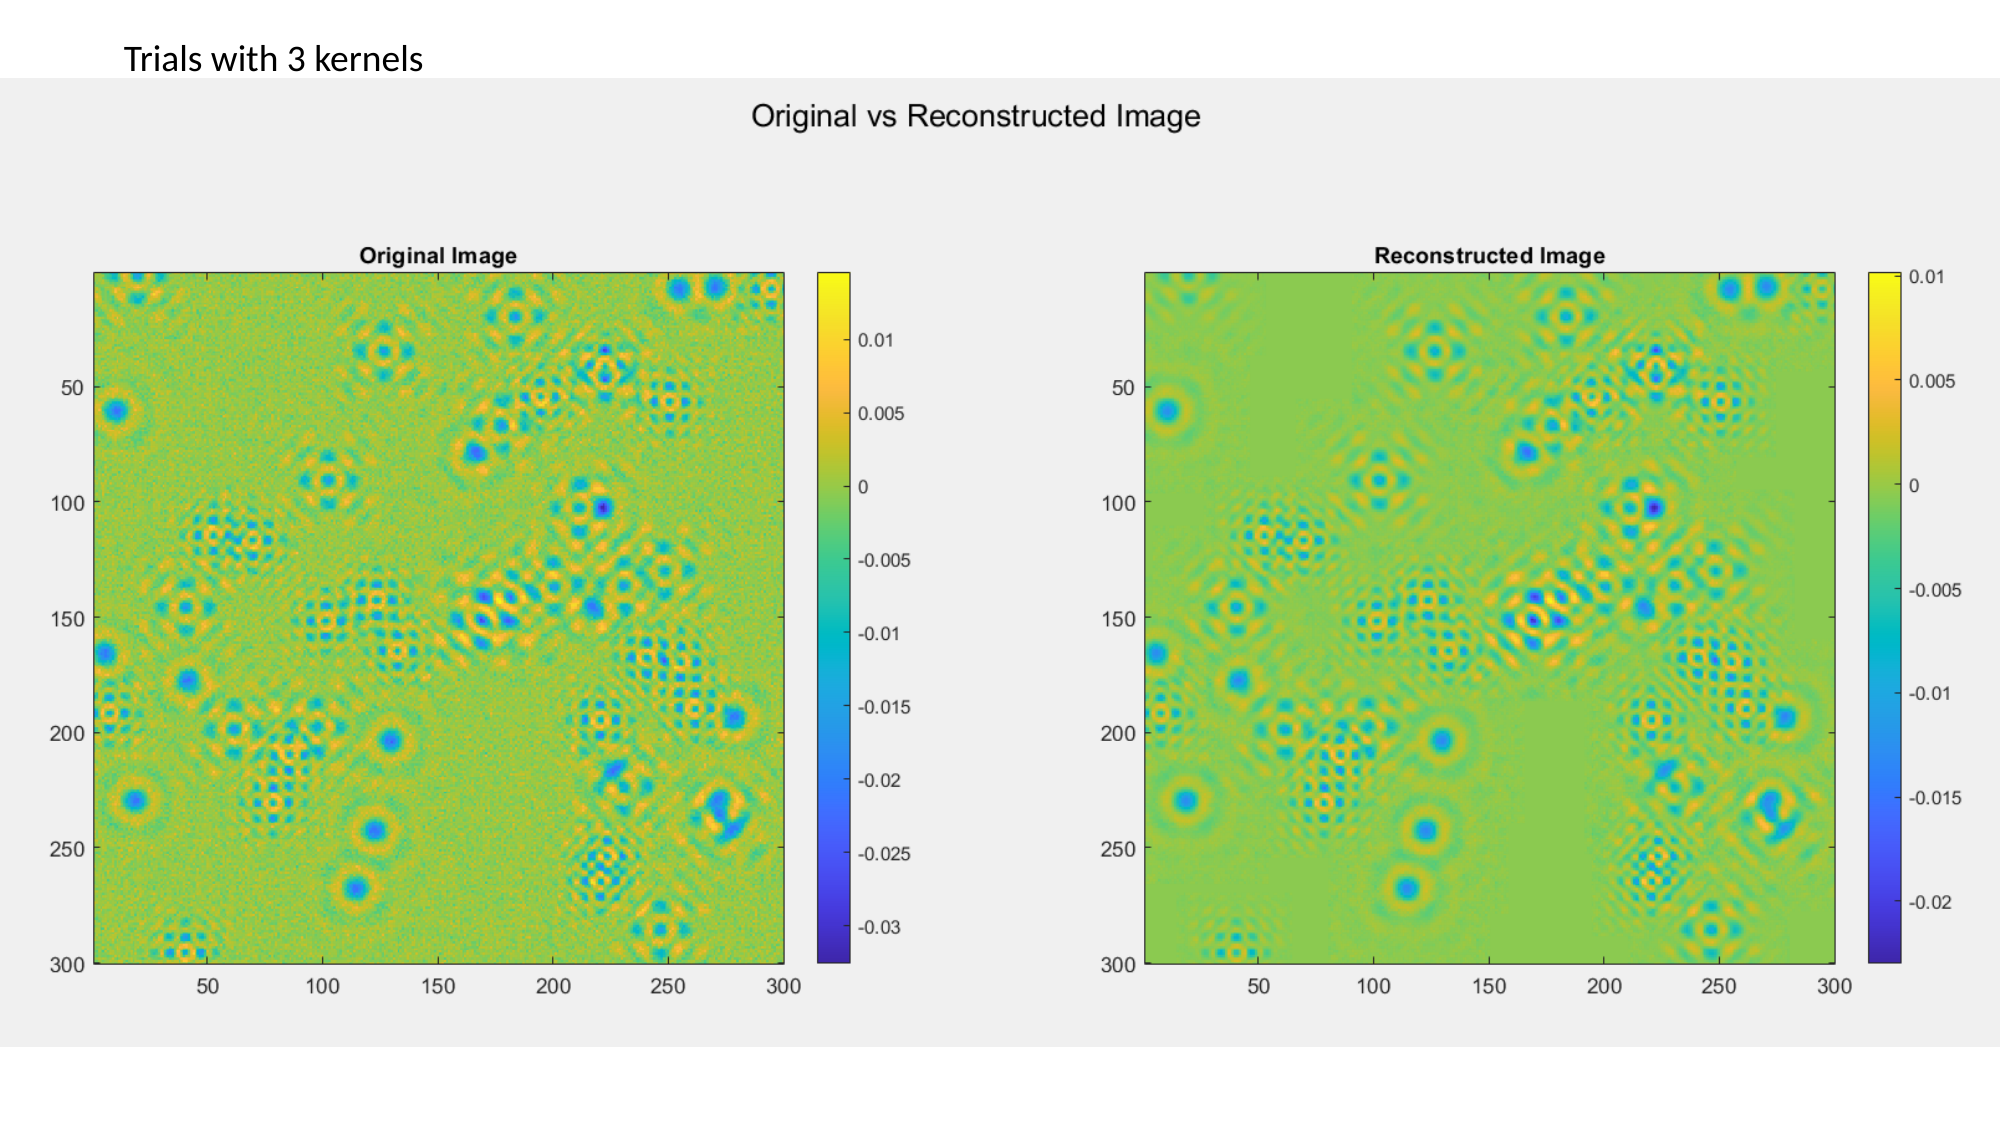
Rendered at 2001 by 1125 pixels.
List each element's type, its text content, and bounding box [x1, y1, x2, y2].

picture [0, 78, 2000, 1047]
text_box Trials with 3 kernels [109, 26, 650, 78]
